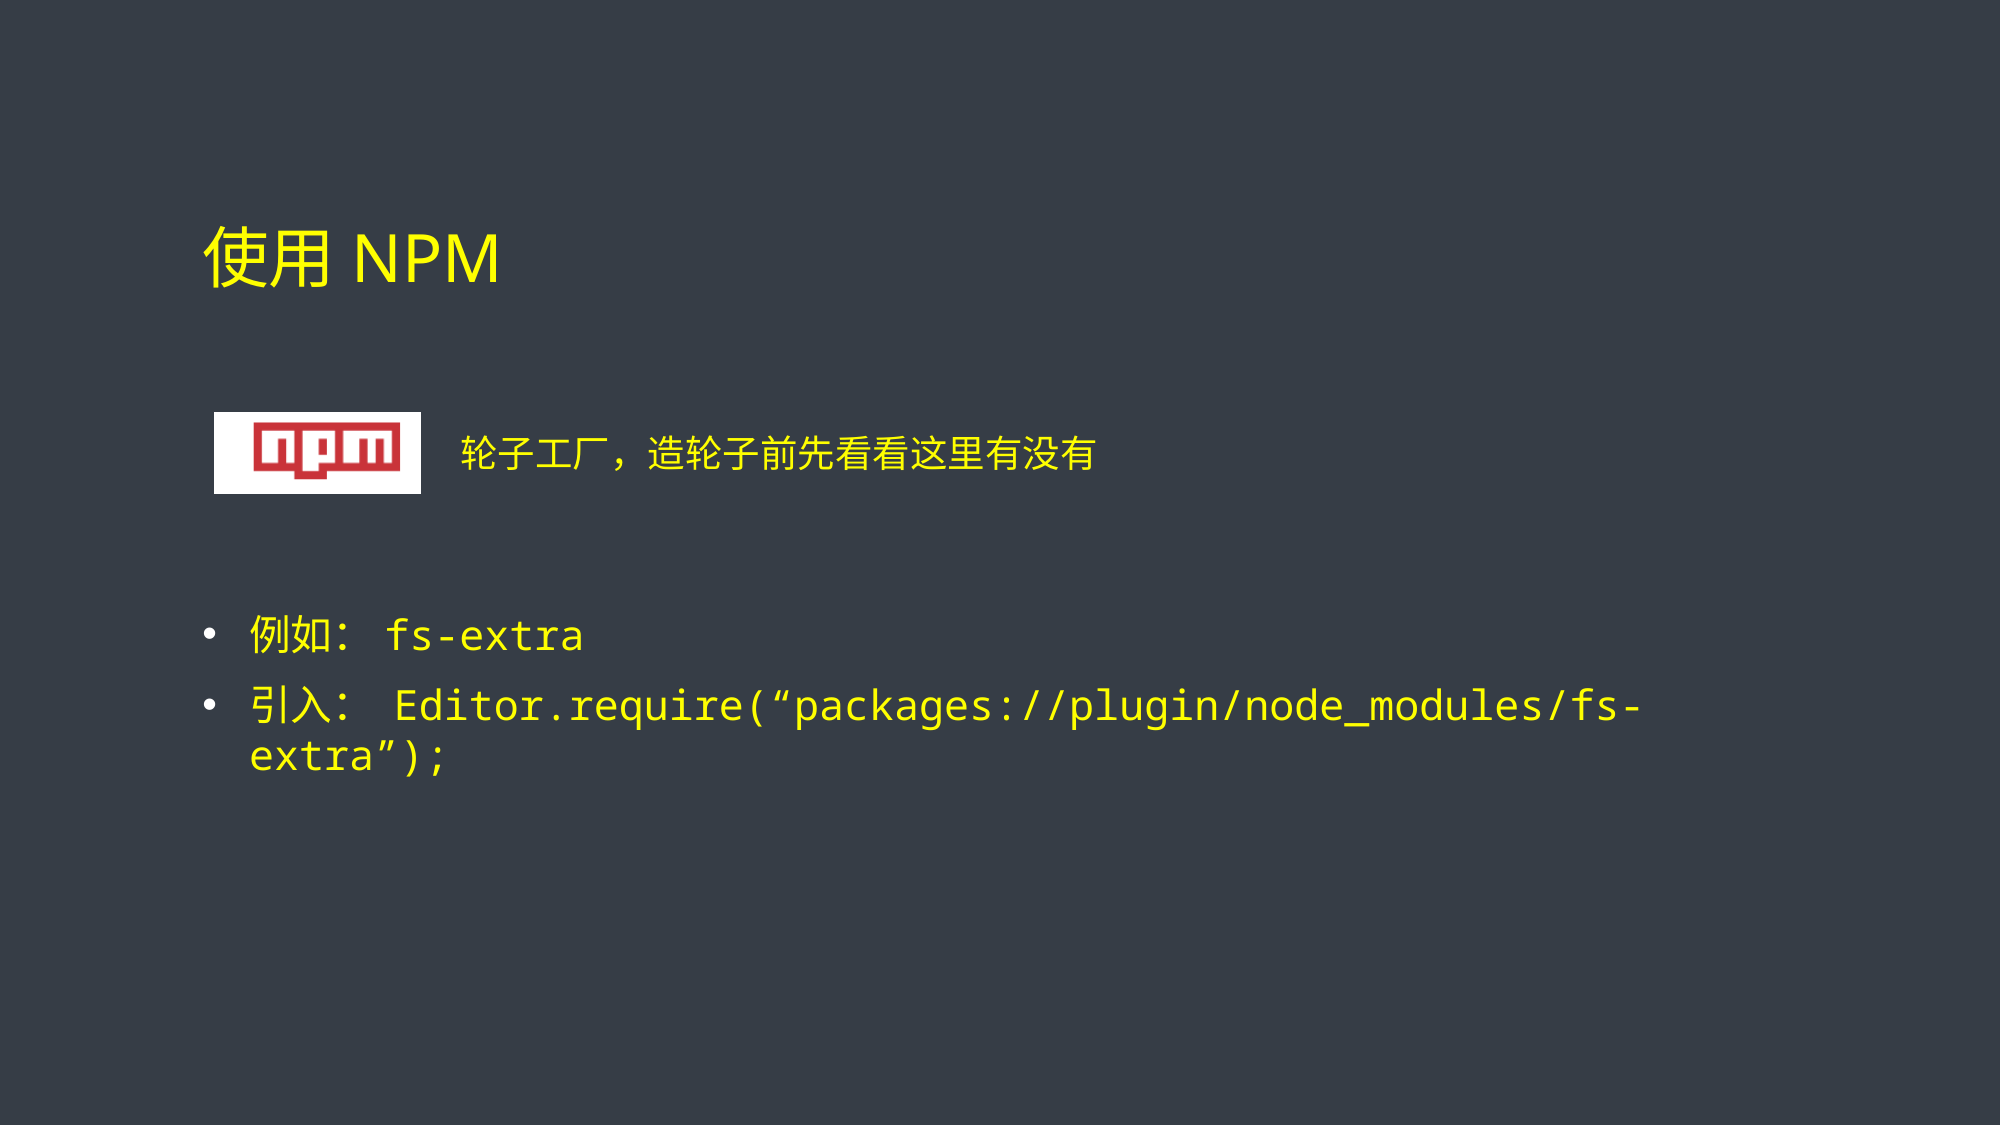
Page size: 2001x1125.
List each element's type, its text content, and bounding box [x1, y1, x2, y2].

text_box 轮子工厂，造轮子前先看看这里有没有 [445, 422, 1113, 483]
list 例如：fs-extra 引入： Editor.require(“packages://plugin/node_modules/fs-extra”); [187, 437, 1813, 950]
picture [214, 412, 421, 494]
title 使用npm [187, 99, 1813, 413]
